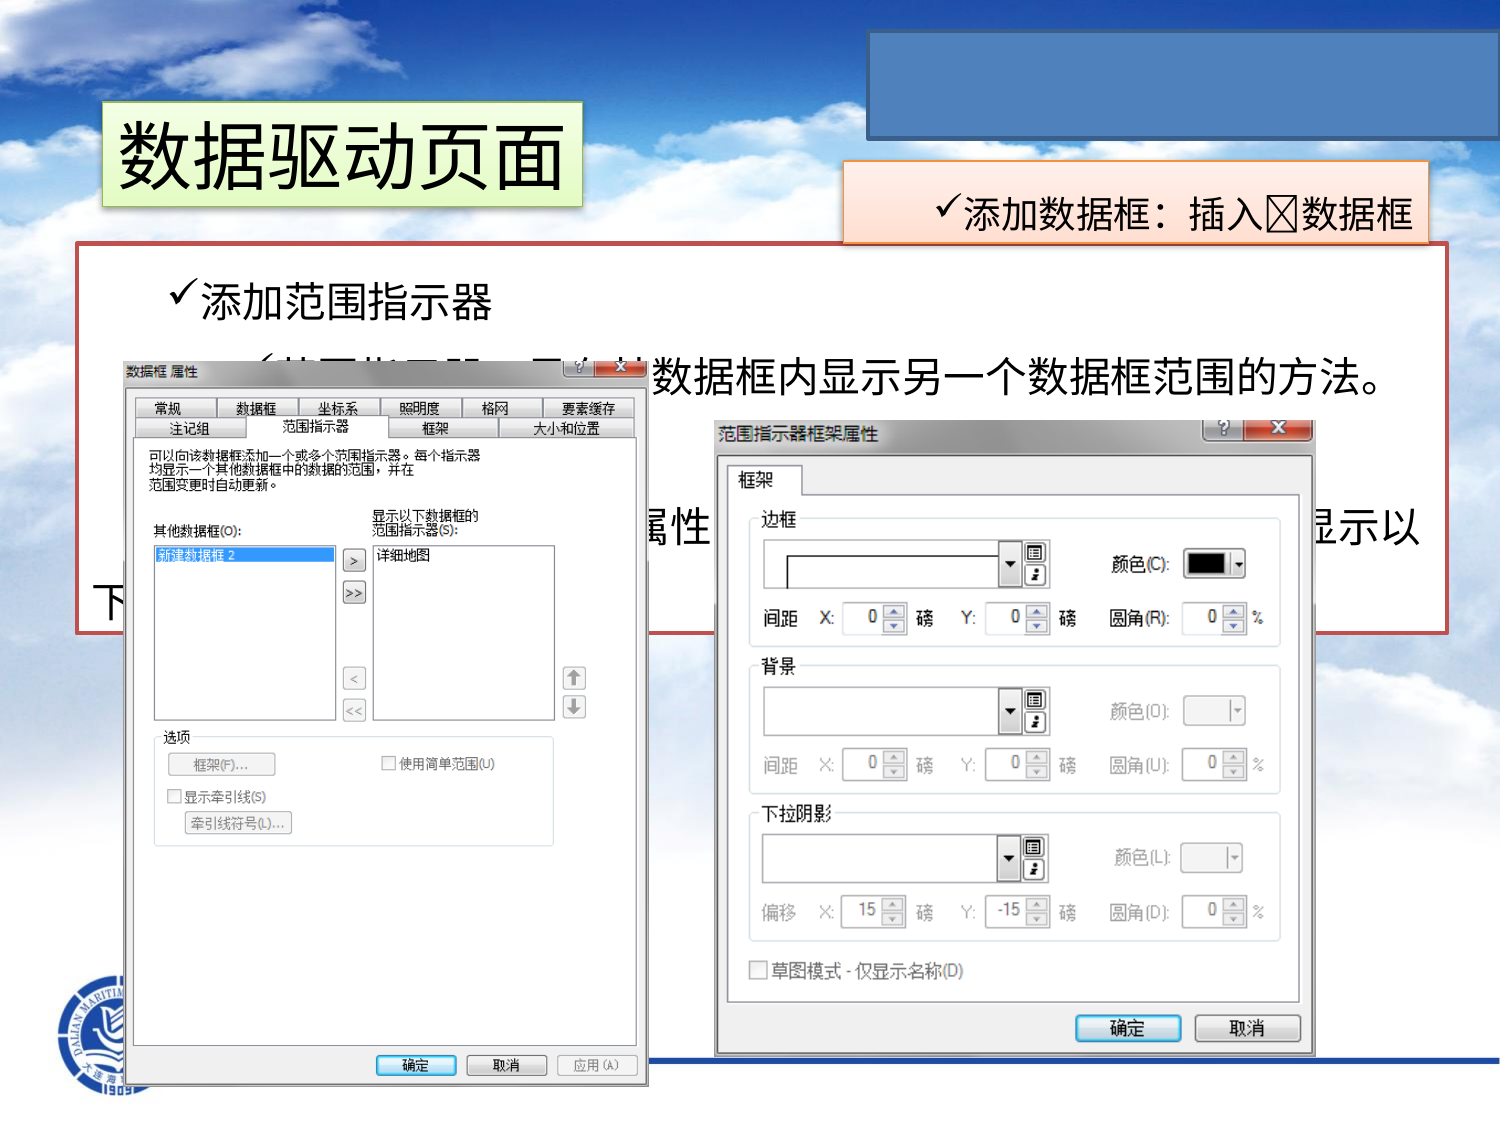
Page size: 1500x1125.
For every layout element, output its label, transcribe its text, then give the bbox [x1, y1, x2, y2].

text_box 添加范围指示器 范围指示器，是在某数据框内显示另一个数据框范围的方法。 动态变化 “定位器地图”数据框属性范围指示器添加数据框至“显示以下·····” [75, 241, 1449, 635]
text_box 添加数据框：插入数据框 [843, 160, 1429, 244]
text_box 数据驱动页面 [102, 101, 583, 207]
picture [0, 0, 1500, 1125]
